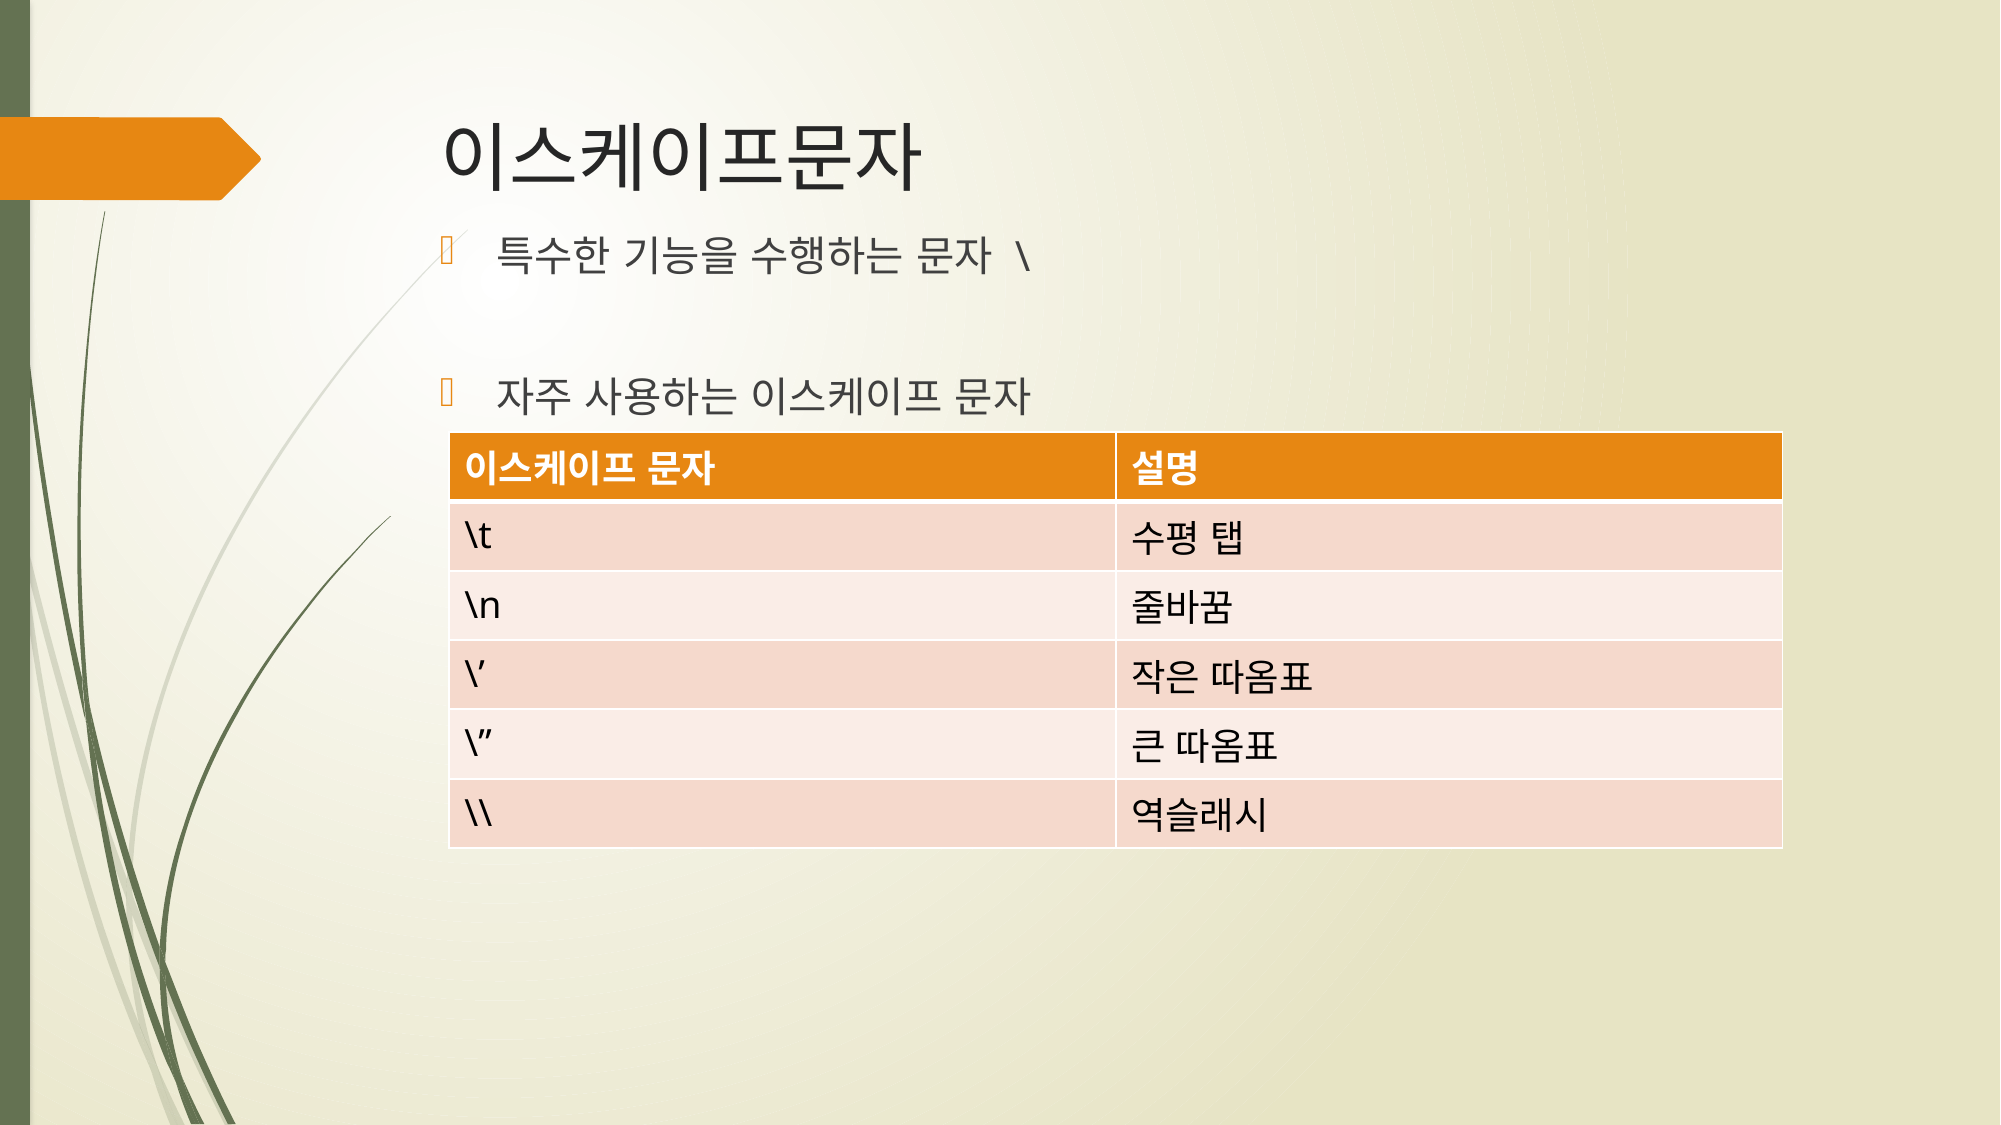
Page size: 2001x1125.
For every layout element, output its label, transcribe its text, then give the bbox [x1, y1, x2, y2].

table_cell \\ [450, 780, 1115, 847]
table_cell 줄바꿈 [1117, 572, 1782, 639]
table_cell \t [450, 504, 1115, 570]
list 특수한 기능을 수행하는 문자 \ 자주 사용하는 이스케이프 문자 [424, 221, 1888, 970]
table_header 설명 [1117, 433, 1782, 499]
table_cell 수평 탭 [1117, 504, 1782, 570]
table_cell 역슬래시 [1117, 780, 1782, 847]
table_cell 작은 따옴표 [1117, 641, 1782, 708]
table_header 이스케이프 문자 [450, 433, 1115, 499]
table_cell \” [450, 710, 1115, 778]
table_cell 큰 따옴표 [1117, 710, 1782, 778]
table_cell \’ [450, 641, 1115, 708]
title 이스케이프문자 [425, 102, 1888, 221]
table_cell \n [450, 572, 1115, 639]
